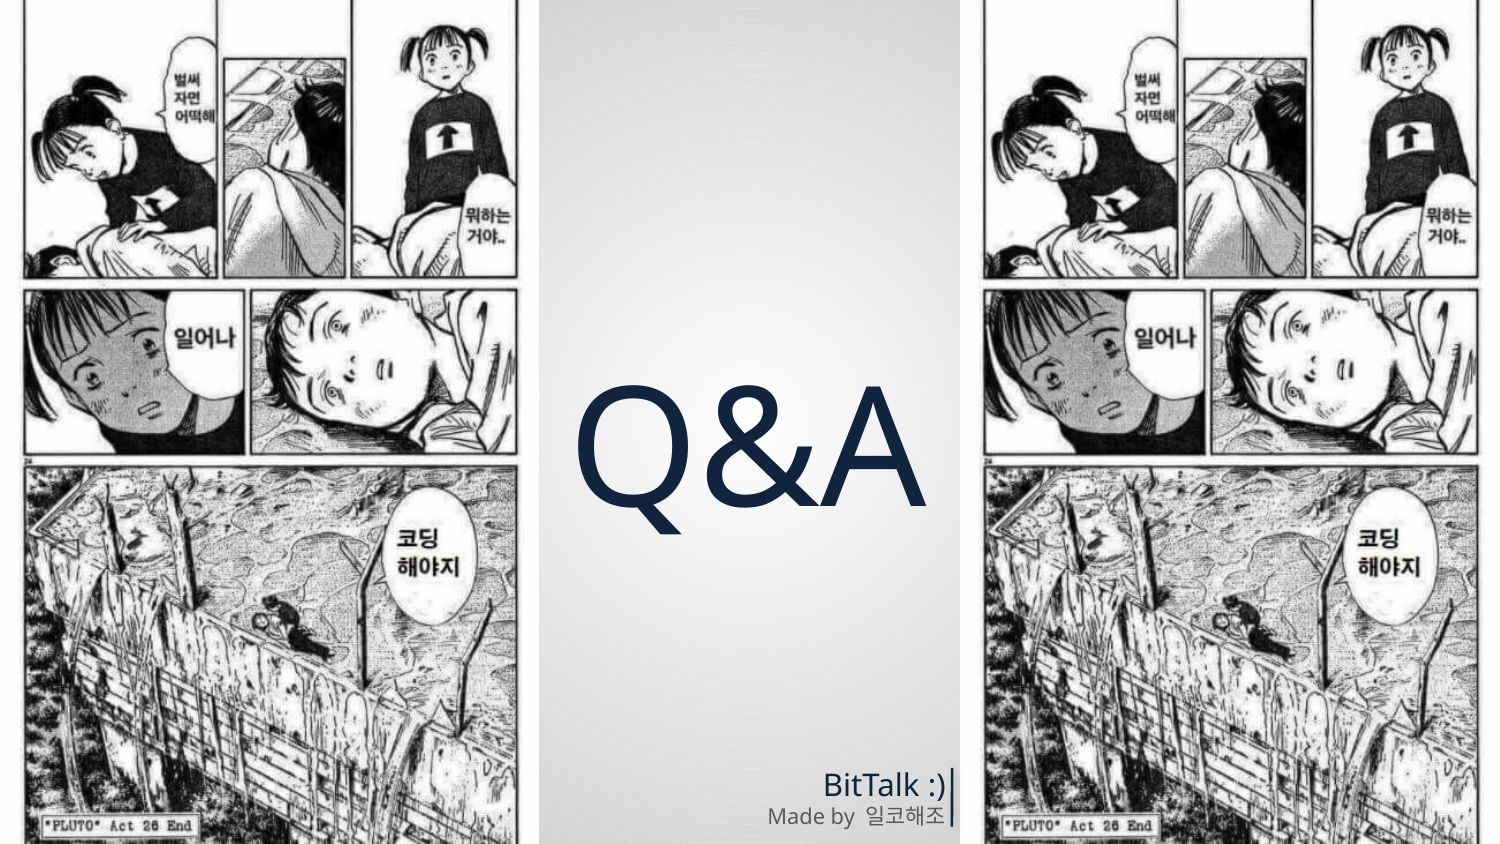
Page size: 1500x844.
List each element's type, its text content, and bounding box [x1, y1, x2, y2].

text_box BitTalk :) Made by 일코해조 [738, 749, 955, 844]
picture [0, 0, 540, 844]
text_box Q&A [543, 82, 955, 797]
picture [960, 0, 1500, 844]
